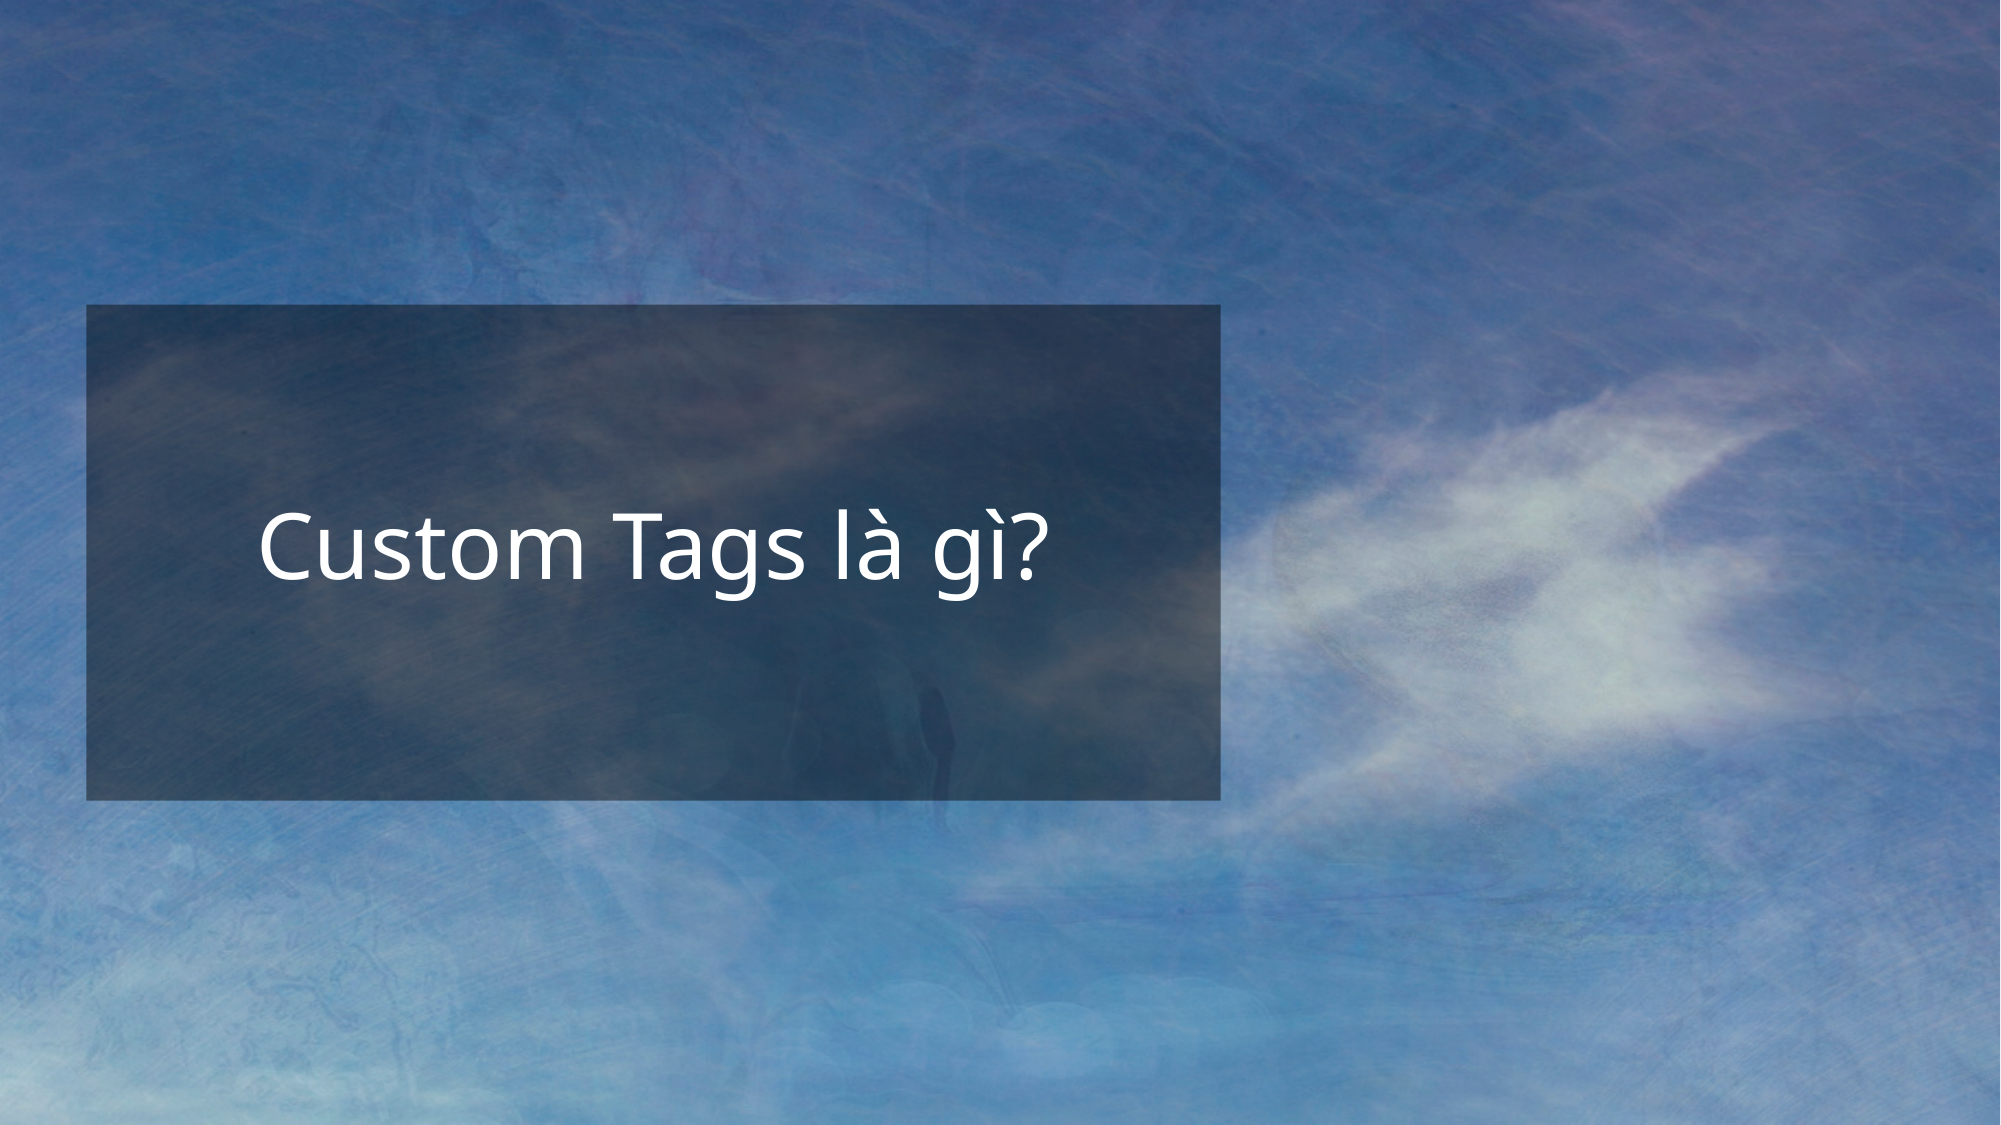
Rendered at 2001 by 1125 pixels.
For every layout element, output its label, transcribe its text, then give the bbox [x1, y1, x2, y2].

text_box Custom Tags là gì? [86, 304, 1221, 801]
picture [0, 0, 2001, 1125]
